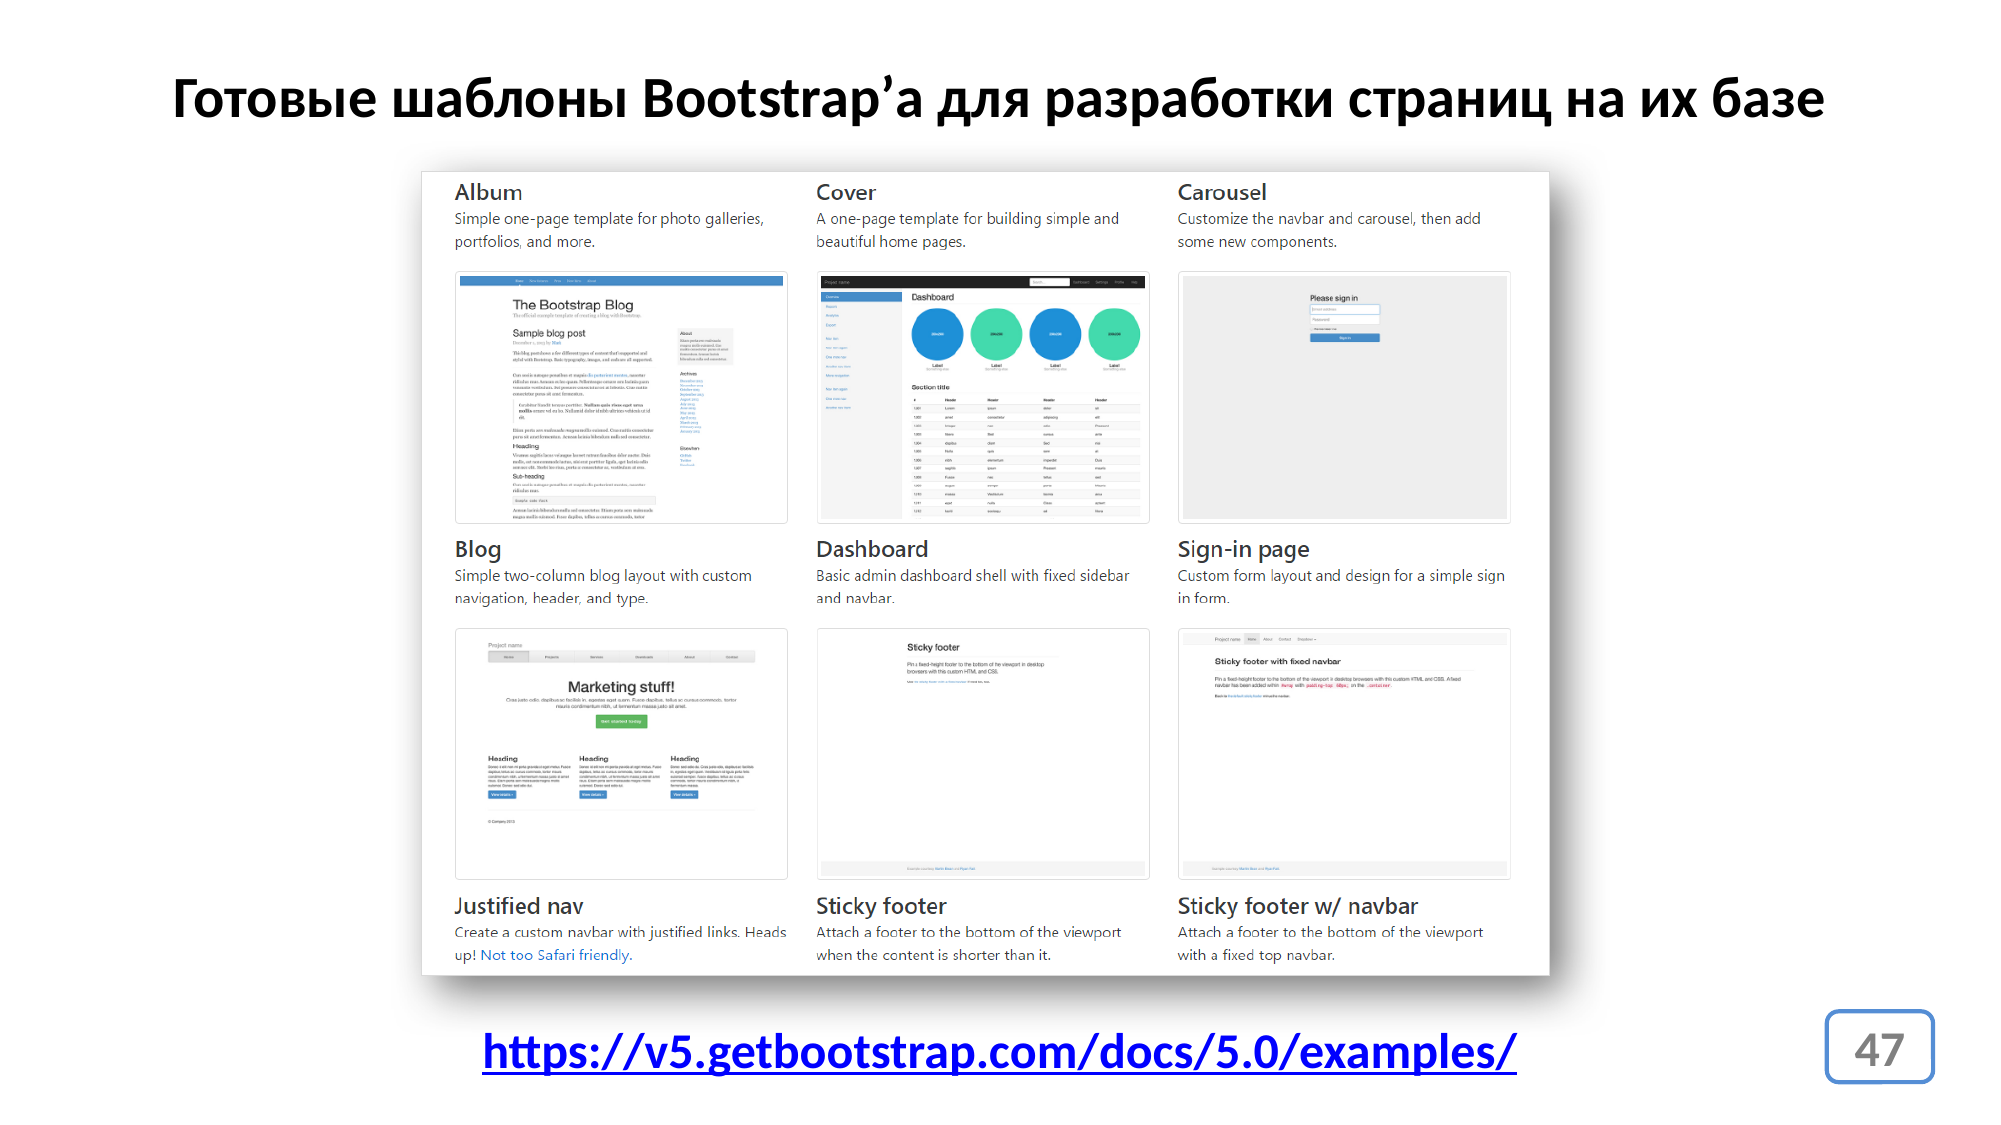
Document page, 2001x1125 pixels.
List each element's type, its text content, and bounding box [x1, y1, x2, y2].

picture [420, 170, 1550, 977]
text_box https://v5.getbootstrap.com/docs/5.0/examples/ [0, 1011, 2000, 1087]
text_box Готовые шаблоны Bootstrap’а для разработки страниц на их базе [0, 51, 2000, 137]
